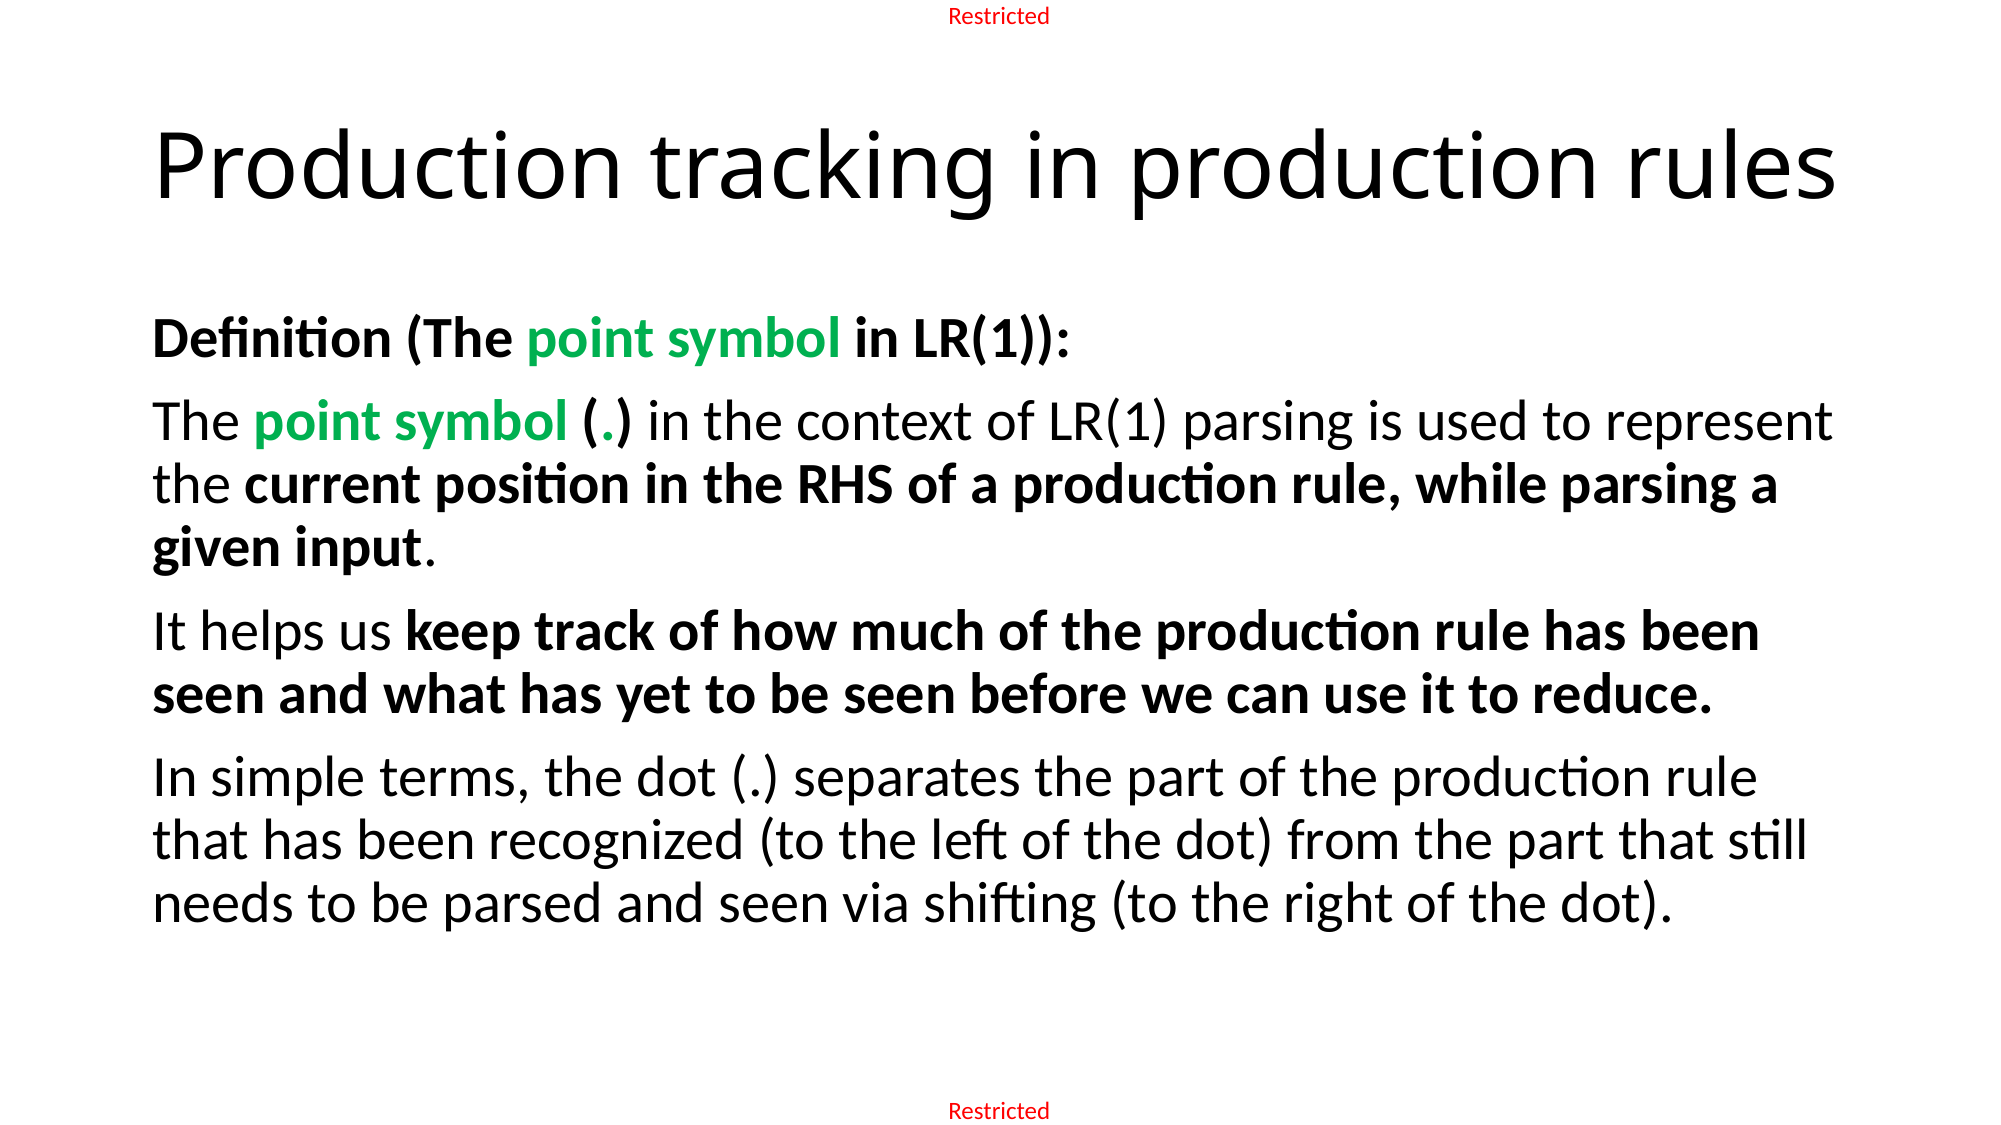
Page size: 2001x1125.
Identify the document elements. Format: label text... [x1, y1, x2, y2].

list Definition (The point symbol in LR(1)): The point symbol (.) in the context of LR(1) parsing is used to represent the current position in the RHS of a production rule, while parsing a given input. It helps us keep track of how much of the production rule has been seen and what has yet to be seen before we can use it to reduce. In simple terms, the dot (.) separates the part of the production rule that has been recognized (to the left of the dot) from the part that still needs to be parsed and seen via shifting (to the right of the dot). [137, 299, 1863, 1125]
title Production tracking in production rules [137, 59, 1863, 278]
